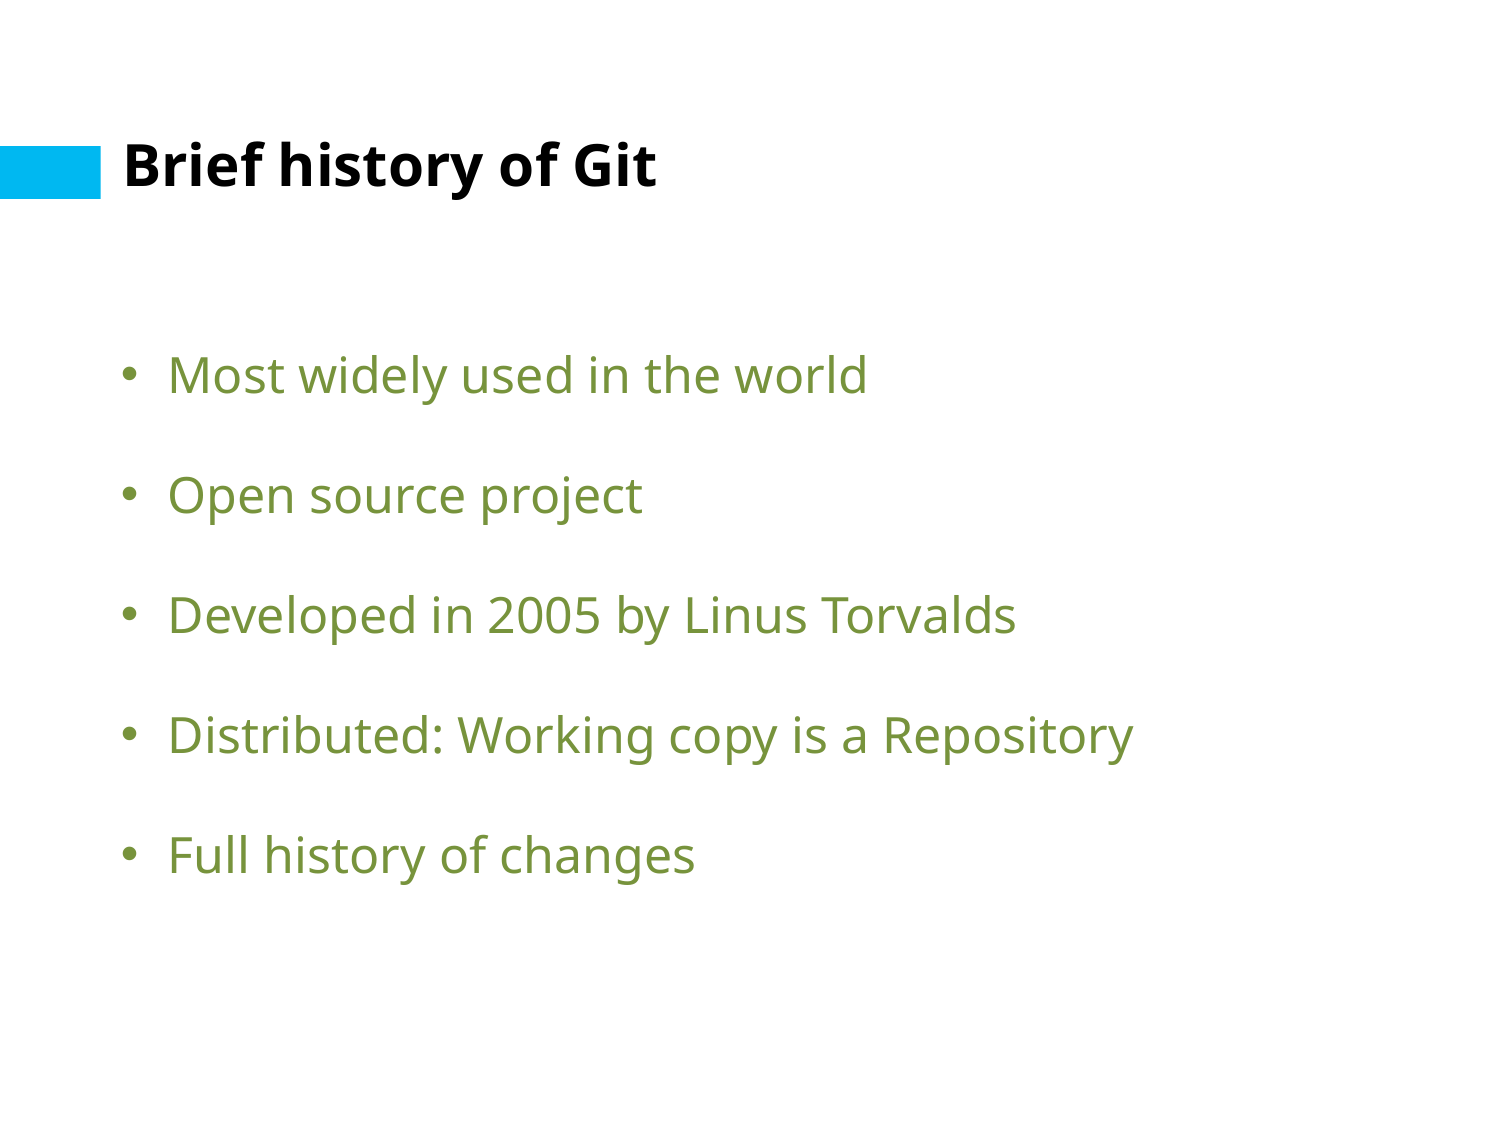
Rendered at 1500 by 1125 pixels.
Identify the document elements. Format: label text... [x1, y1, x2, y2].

text_box Most widely used in the world Open source project Developed in 2005 by Linus Torvalds Distributed: Working copy is a Repository Full history of changes [104, 335, 1377, 1048]
text_box [0, 144, 103, 201]
text_box Brief history of Git [105, 119, 1216, 211]
